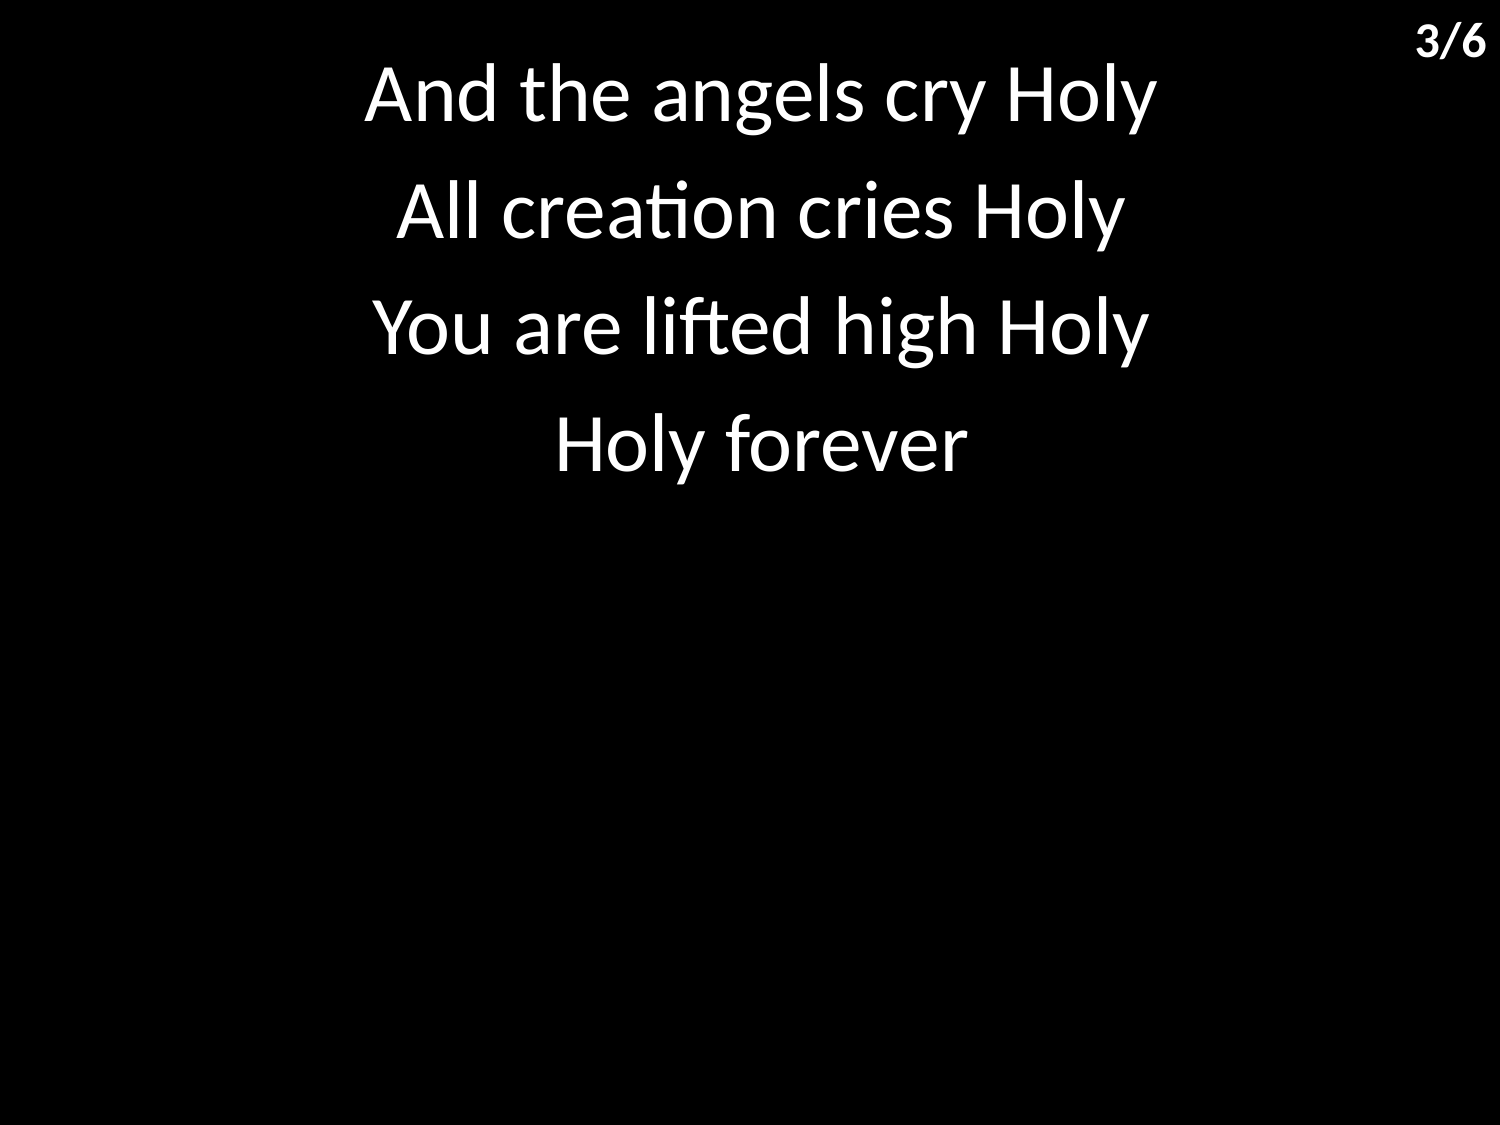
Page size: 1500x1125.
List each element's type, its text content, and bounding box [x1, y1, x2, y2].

subtitle And the angels cry Holy All creation cries Holy You are lifted high Holy Holy forever [53, 30, 1471, 1094]
text_box 3/6 [1399, 0, 1500, 75]
